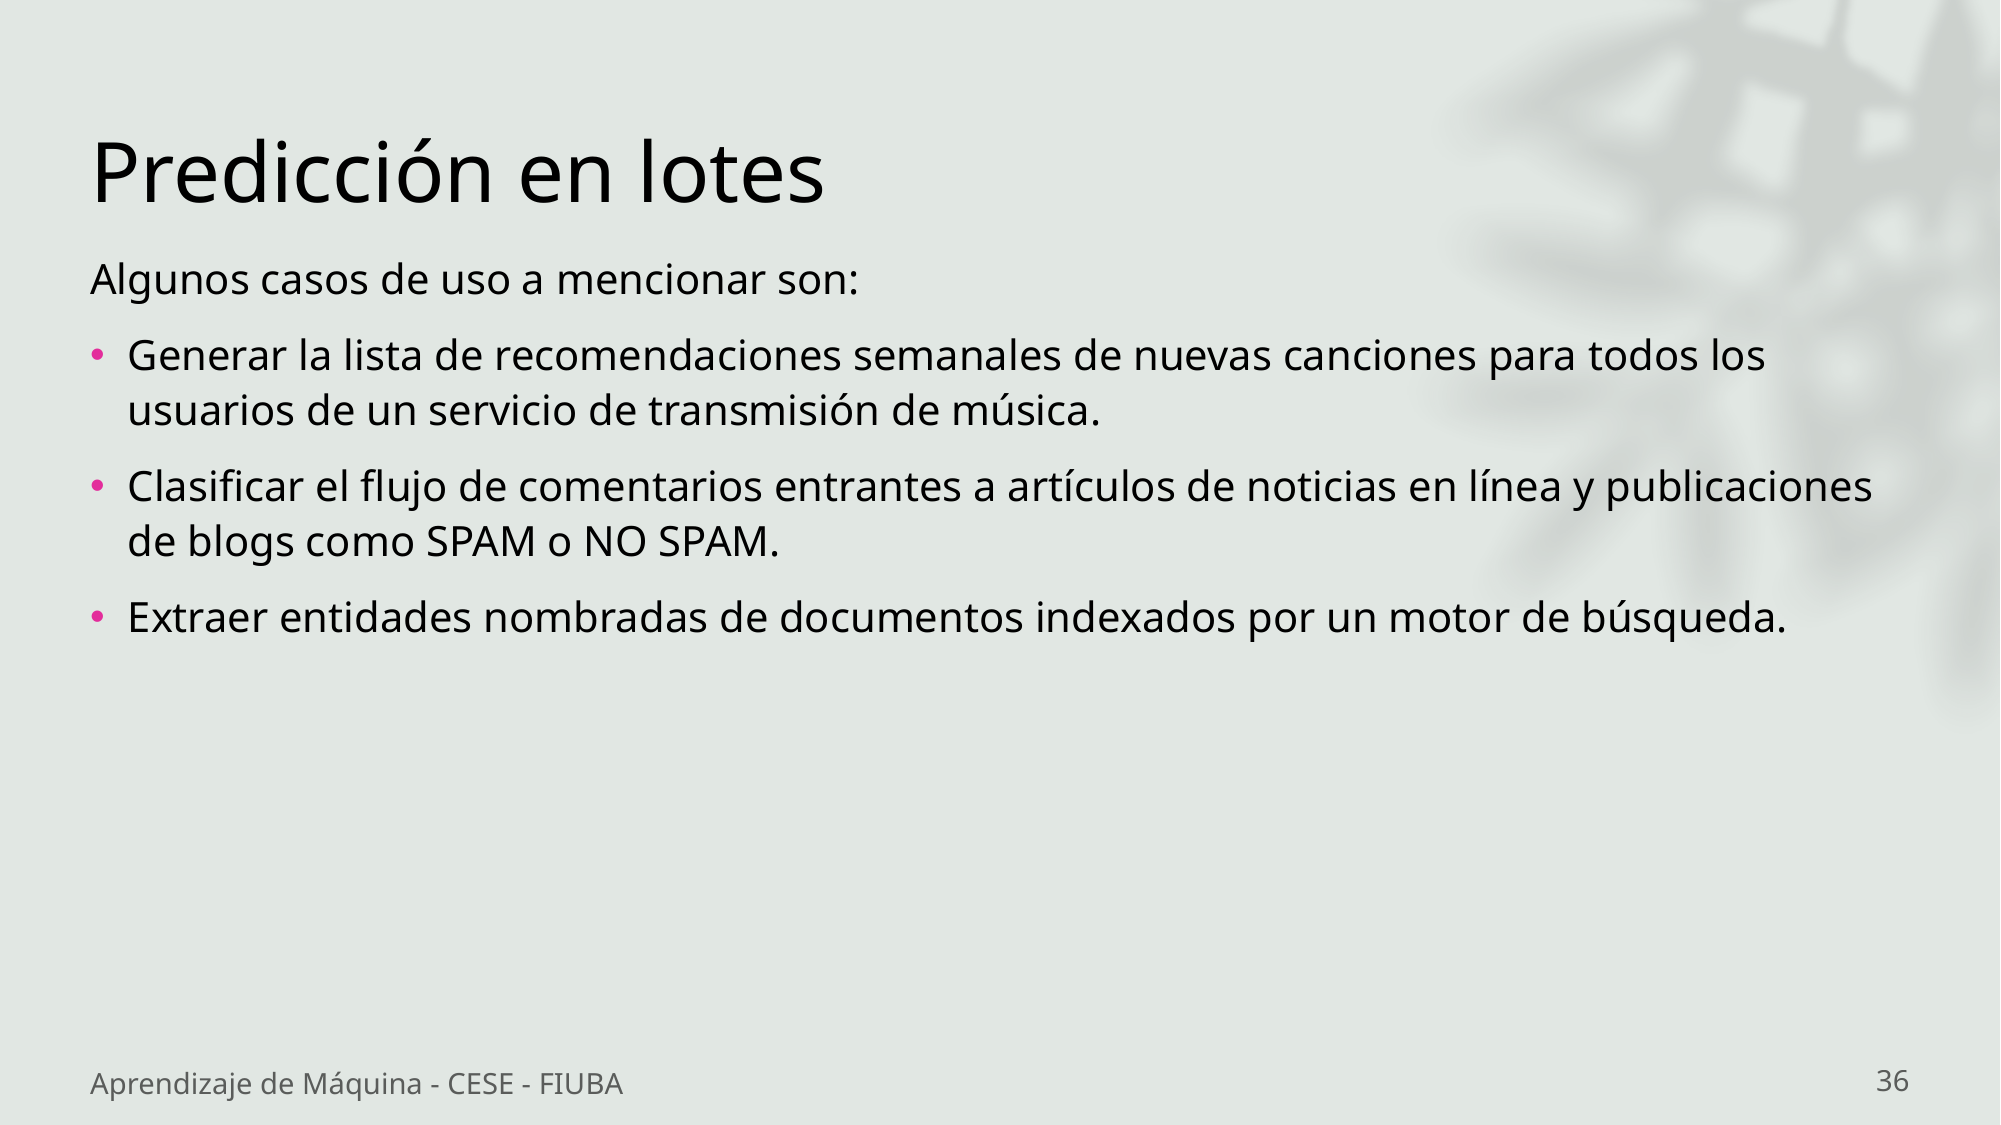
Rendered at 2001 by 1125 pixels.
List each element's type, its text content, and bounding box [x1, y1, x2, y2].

list Algunos casos de uso a mencionar son: Generar la lista de recomendaciones semanales de nuevas canciones para todos los usuarios de un servicio de transmisión de música. Clasificar el flujo de comentarios entrantes a artículos de noticias en línea y publicaciones de blogs como SPAM o NO SPAM. Extraer entidades nombradas de documentos indexados por un motor de búsqueda. [75, 240, 1925, 767]
slide_number 36 [1474, 1052, 1925, 1113]
title Predicción en lotes [75, 60, 1863, 240]
footer Aprendizaje de Máquina - CESE - FIUBA [75, 1052, 751, 1113]
